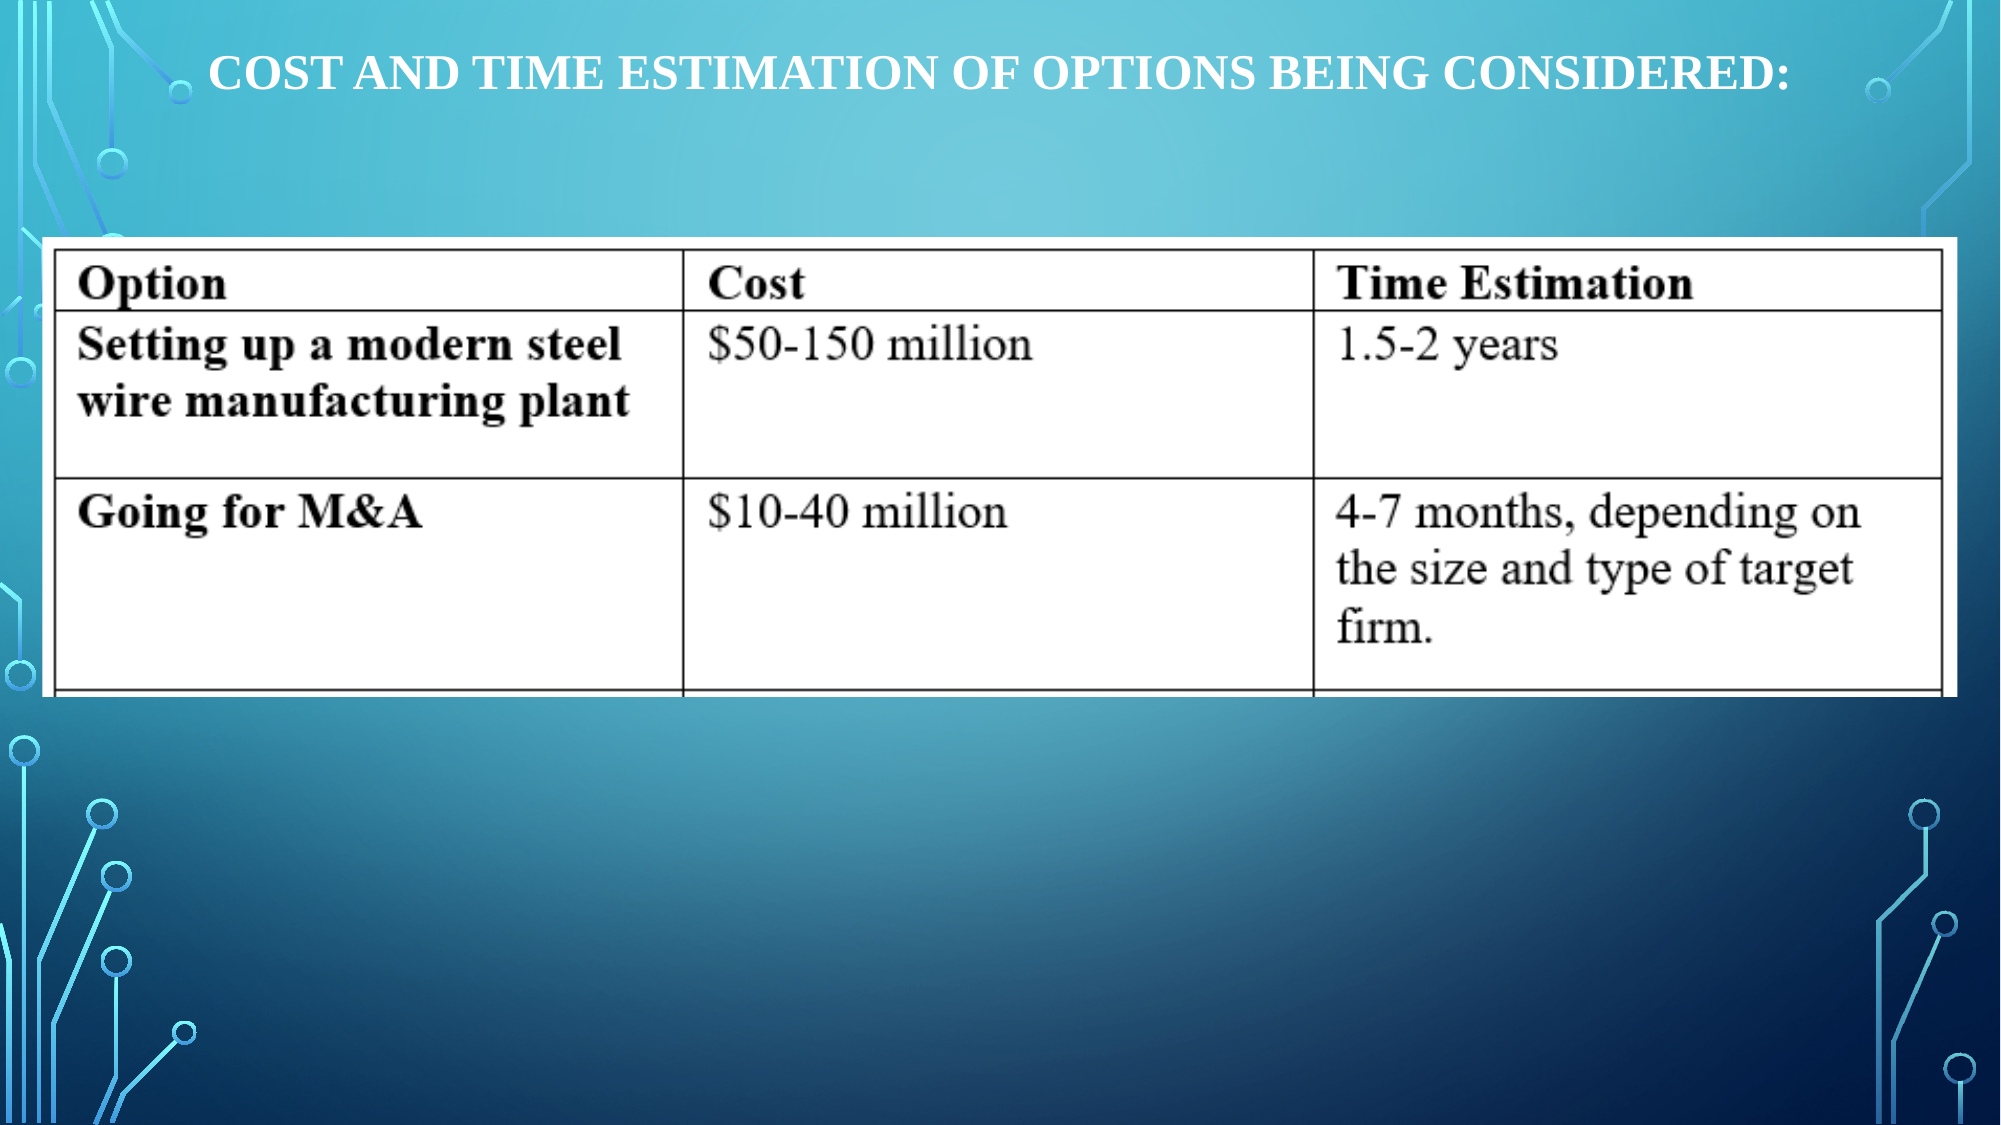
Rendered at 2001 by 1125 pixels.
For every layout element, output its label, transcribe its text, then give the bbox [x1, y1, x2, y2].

picture [42, 237, 1958, 697]
title Cost and time estimation of options being considered: [187, 0, 1813, 218]
